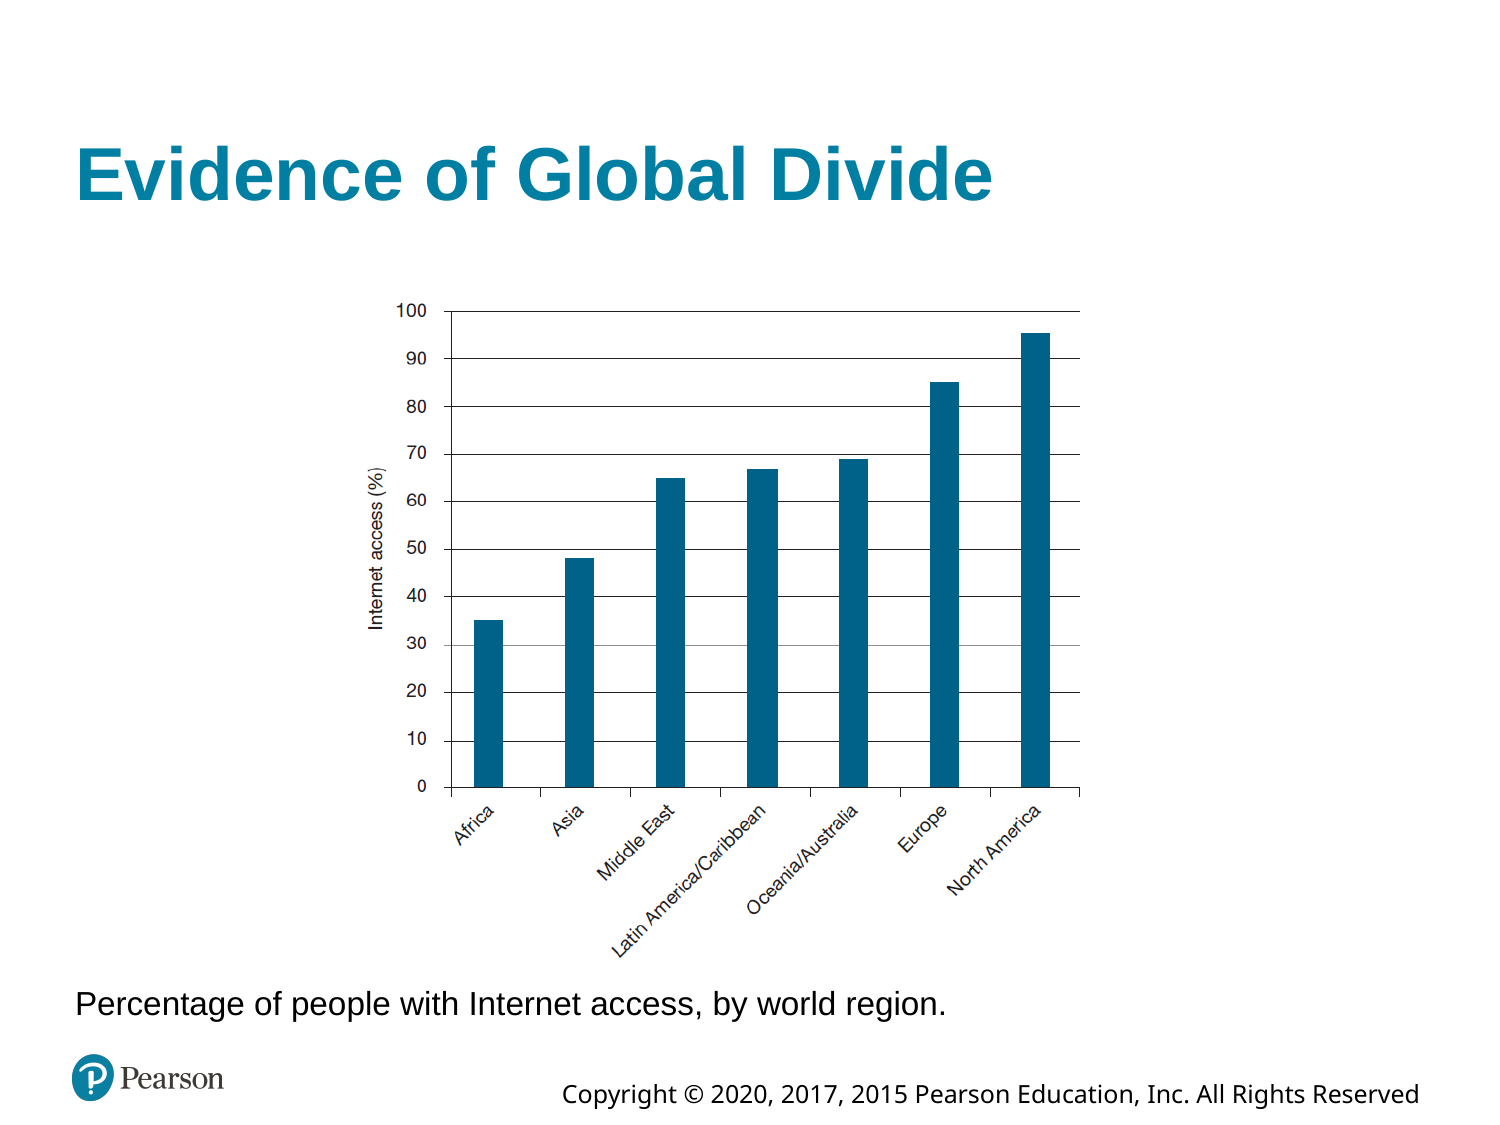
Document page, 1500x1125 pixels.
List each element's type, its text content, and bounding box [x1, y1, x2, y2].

picture [356, 294, 1144, 961]
list Percentage of people with Internet access, by world region. [75, 982, 1425, 1036]
title Evidence of Global Divide [75, 35, 1425, 216]
picture [72, 1087, 83, 1101]
picture [98, 1054, 224, 1101]
picture [72, 1054, 88, 1070]
picture [80, 1063, 106, 1088]
